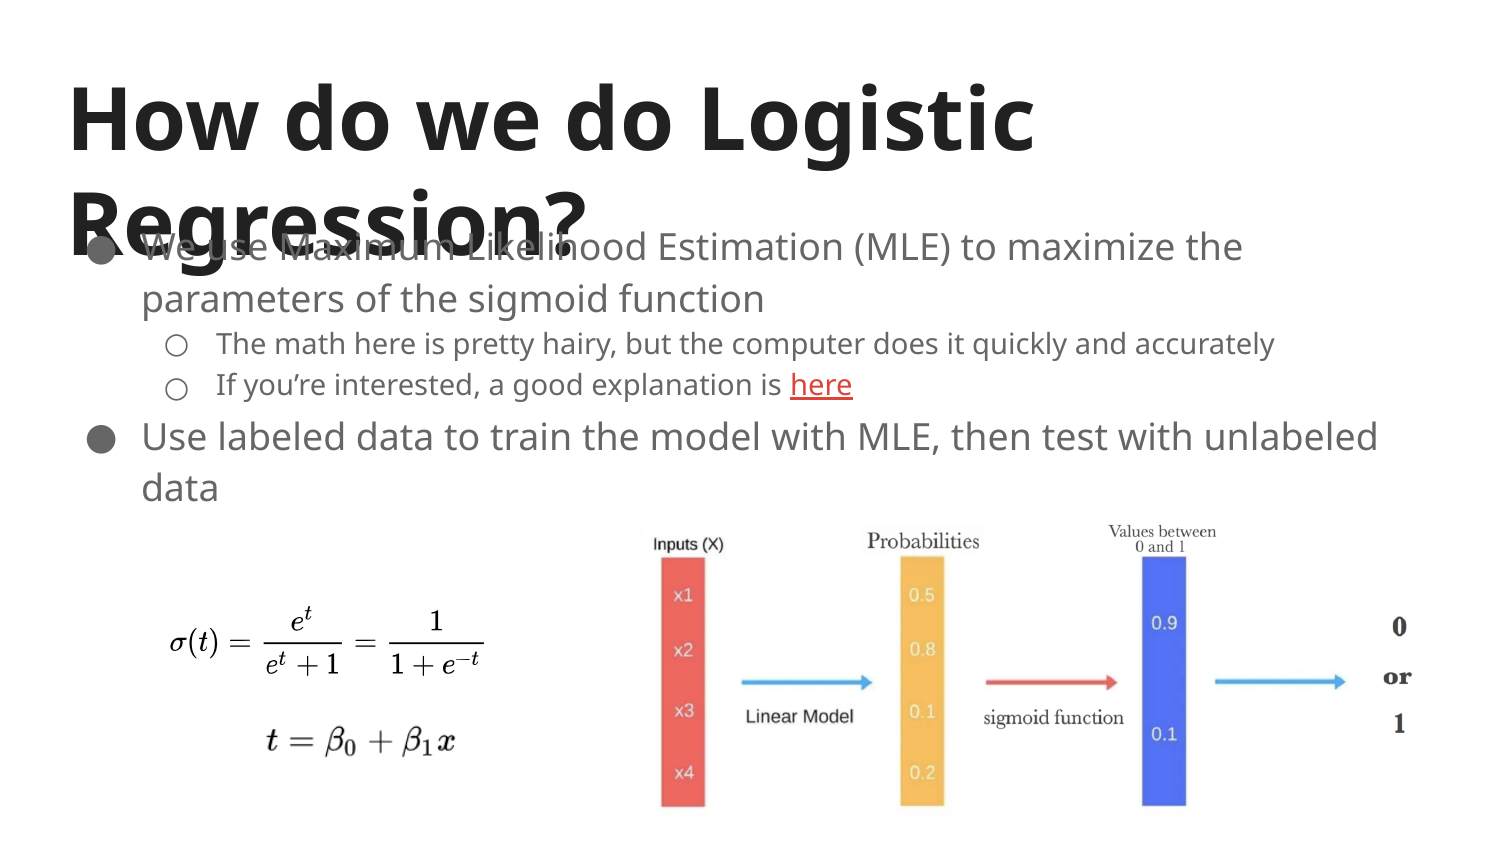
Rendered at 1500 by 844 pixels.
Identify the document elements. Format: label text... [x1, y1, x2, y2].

picture [604, 495, 1451, 837]
picture [246, 704, 479, 776]
list We use Maximum Likelihood Estimation (MLE) to maximize the parameters of the sigmoid function The math here is pretty hairy, but the computer does it quickly and accurately If you’re interested, a good explanation is here Use labeled data to train the model with MLE, then test with unlabeled data [51, 201, 1449, 750]
title How do we do Logistic Regression? [51, 48, 1449, 180]
picture [143, 583, 518, 693]
